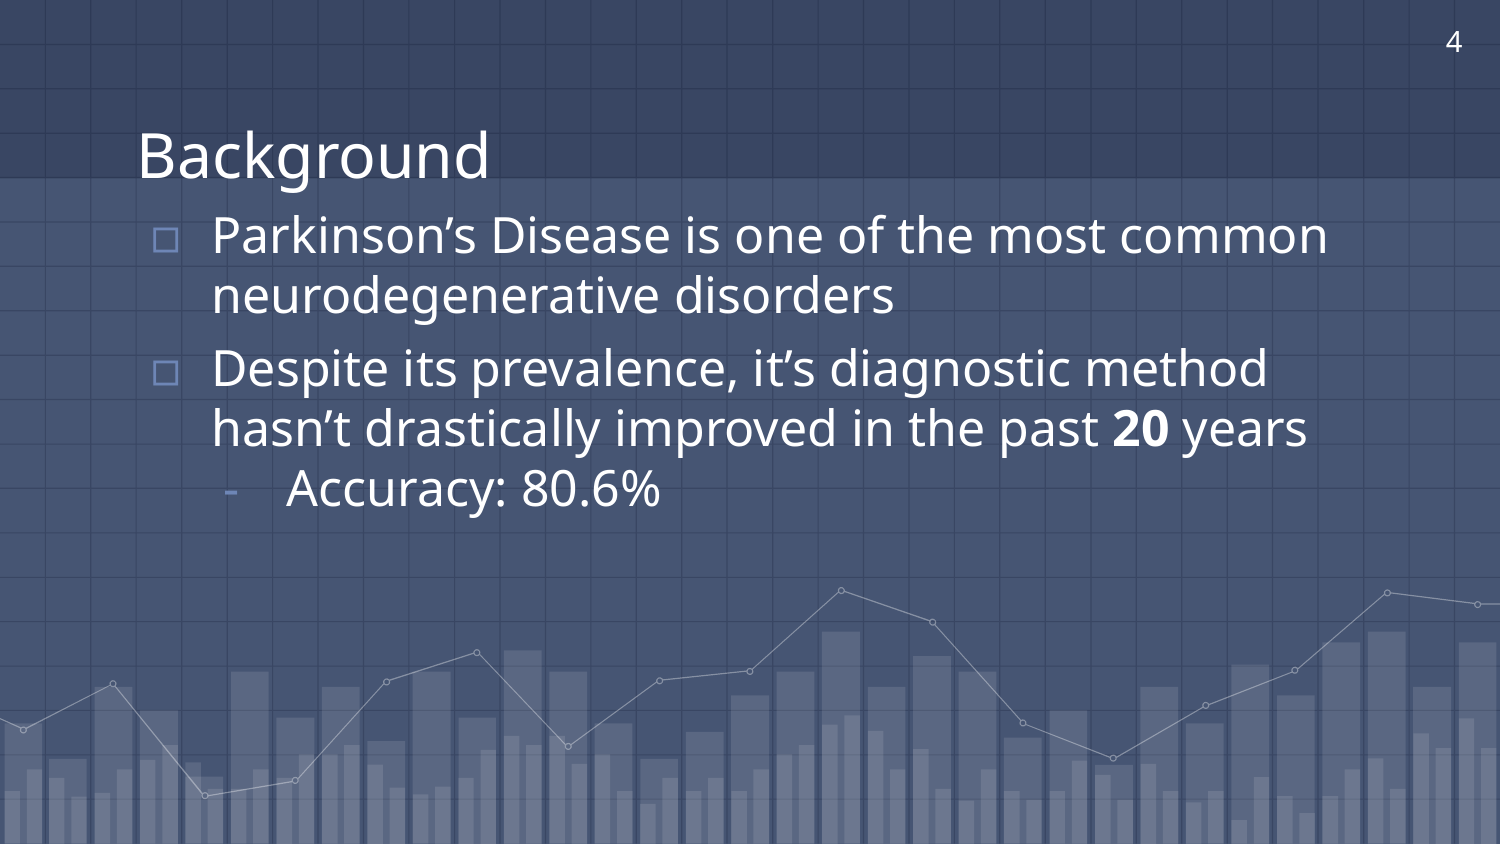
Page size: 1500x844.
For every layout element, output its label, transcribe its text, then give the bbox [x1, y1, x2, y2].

title Background [121, 65, 1383, 189]
slide_number 4 [1408, 0, 1500, 88]
list Parkinson’s Disease is one of the most common neurodegenerative disorders Despite its prevalence, it’s diagnostic method hasn’t drastically improved in the past 20 years Accuracy: 80.6% [121, 189, 1383, 698]
